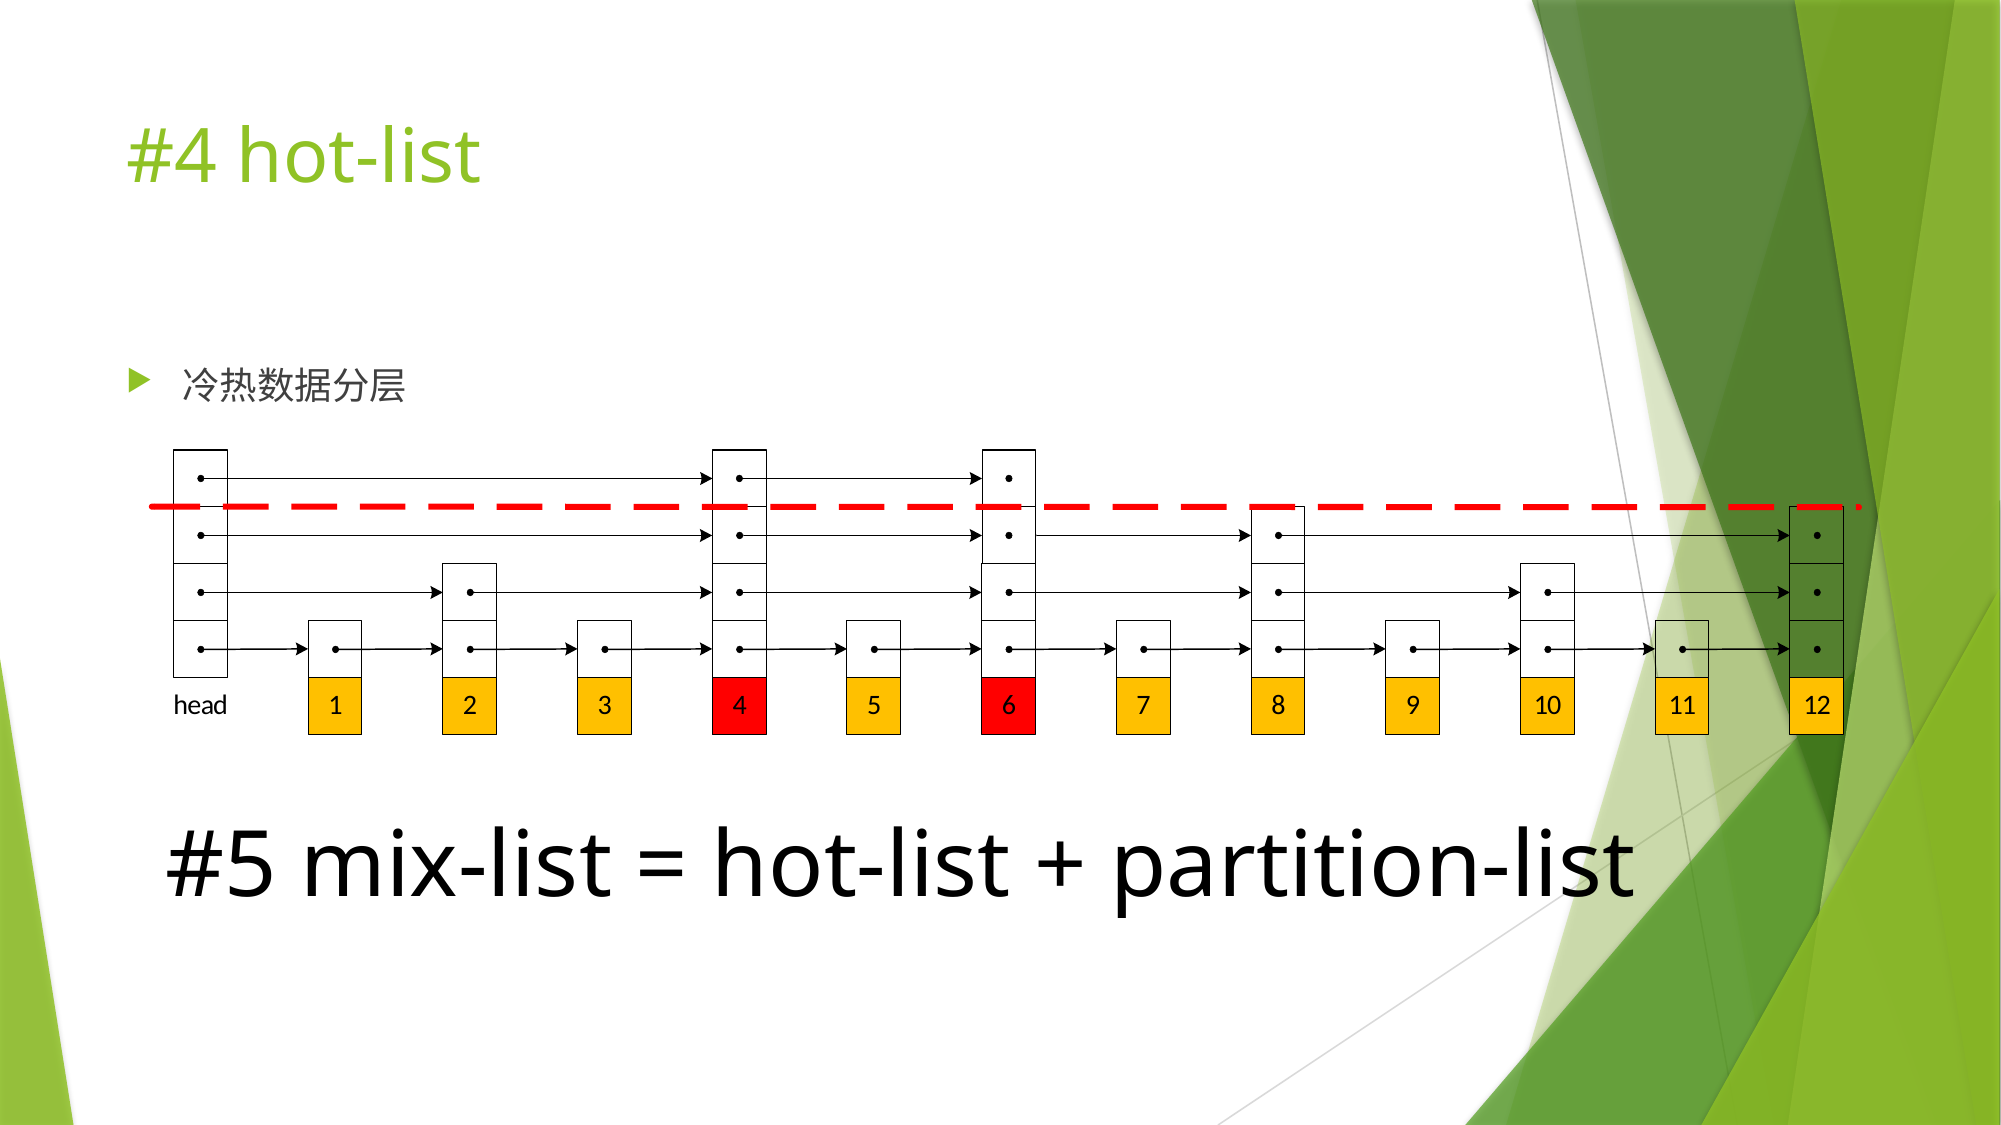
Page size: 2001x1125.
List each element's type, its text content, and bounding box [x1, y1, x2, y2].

list 冷热数据分层 [111, 354, 1522, 992]
text_box #5 mix-list = hot-list + partition-list [150, 758, 1876, 976]
picture [146, 446, 1863, 739]
title #4 hot-list [111, 99, 1522, 317]
